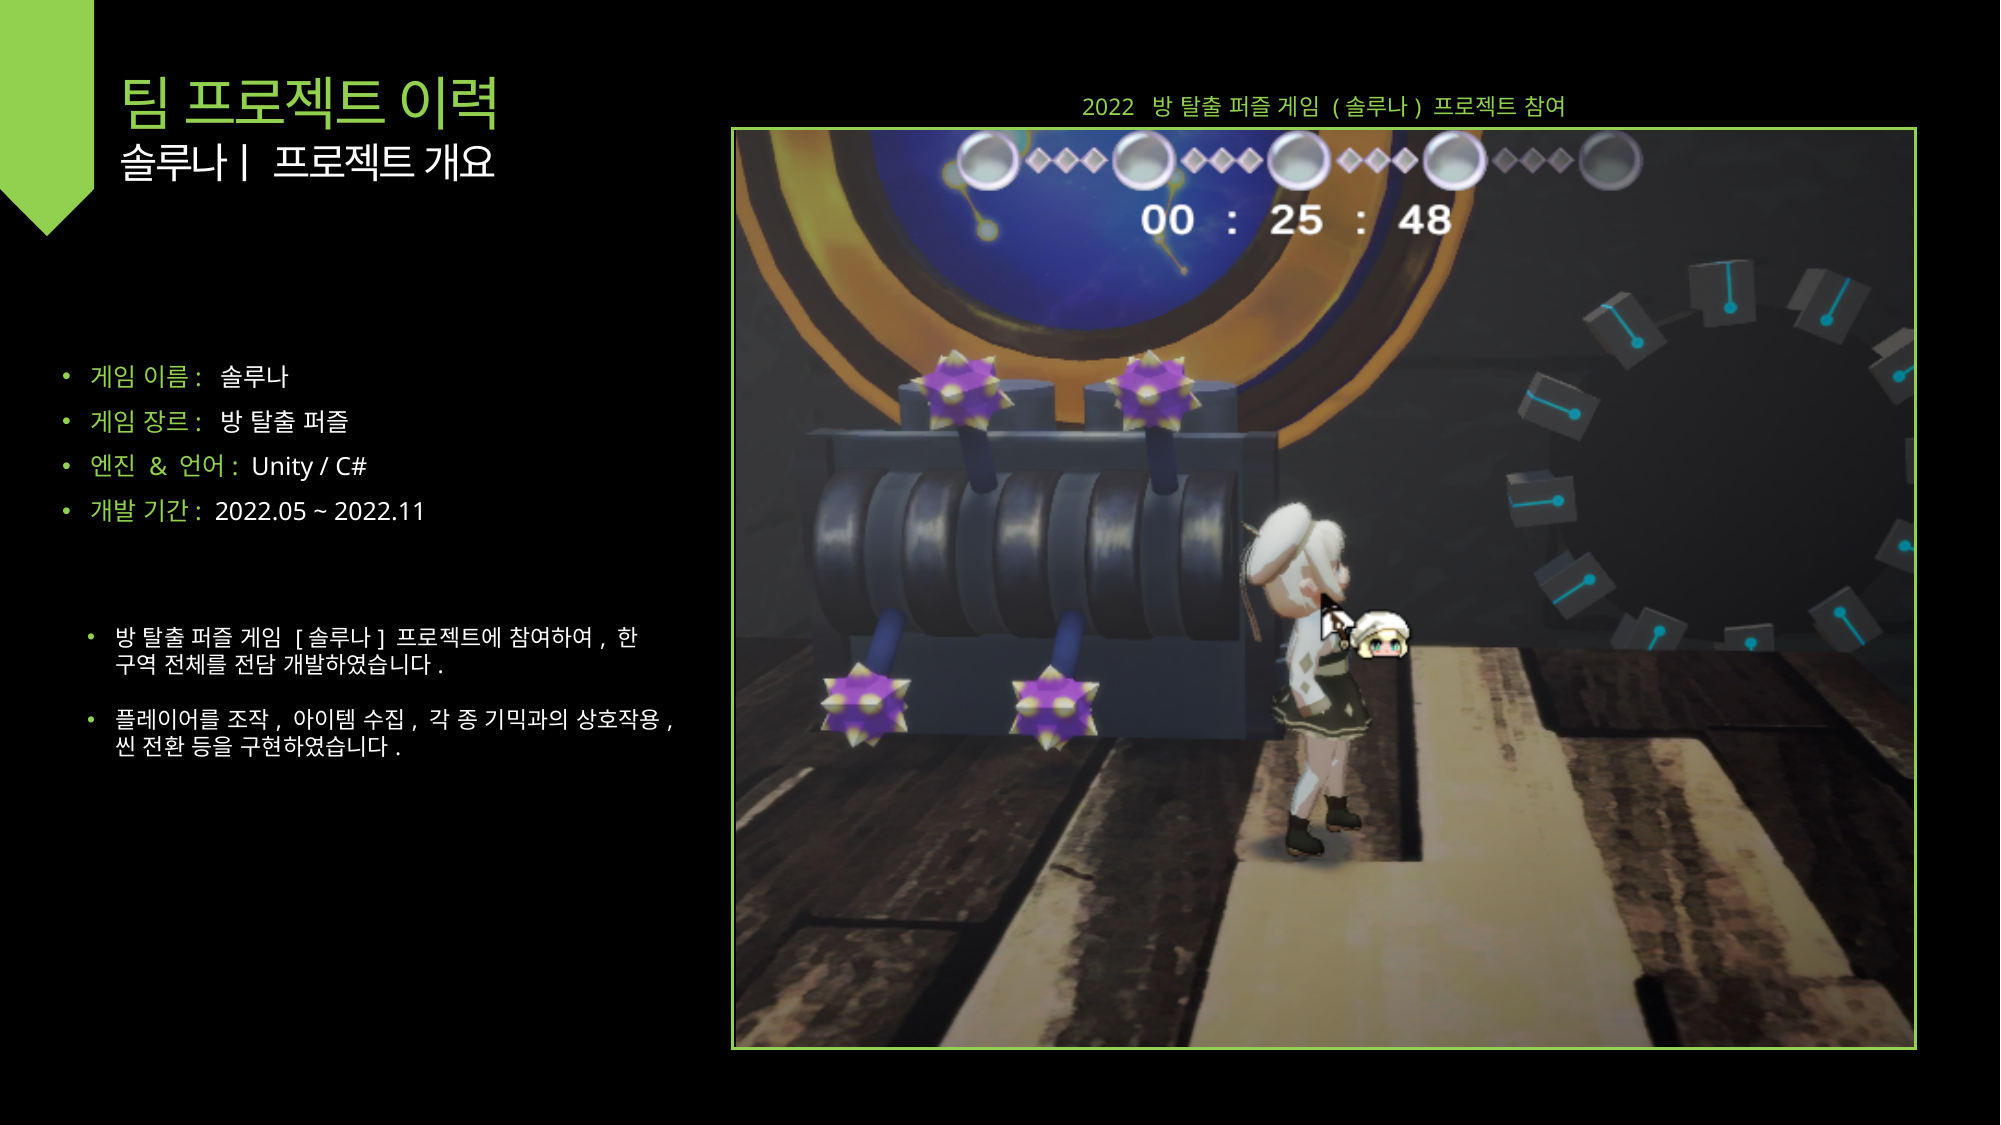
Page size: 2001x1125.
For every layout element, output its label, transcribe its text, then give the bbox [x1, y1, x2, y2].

text_box 게임 이름: 솔루나 게임 장르: 방 탈출 퍼즐 엔진 & 언어: Unity / C# 개발 기간: 2022.05 ~ 2022.11 [47, 338, 675, 586]
text_box [732, 127, 1916, 1050]
text_box 방 탈출 퍼즐 게임 [솔루나] 프로젝트에 참여하여, 한 구역 전체를 전담 개발하였습니다. 플레이어를 조작, 아이템 수집, 각 종 기믹과의 상호작용, 씬 전환 등을 구현하였습니다. [72, 615, 700, 1049]
text_box 2022 방 탈출 퍼즐 게임 (솔루나) 프로젝트 참여 [875, 78, 1774, 121]
text_box [0, 0, 96, 238]
picture [735, 129, 1916, 1049]
text_box 팀 프로젝트 이력 솔루나ㅣ 프로젝트 개요 [104, 64, 702, 195]
